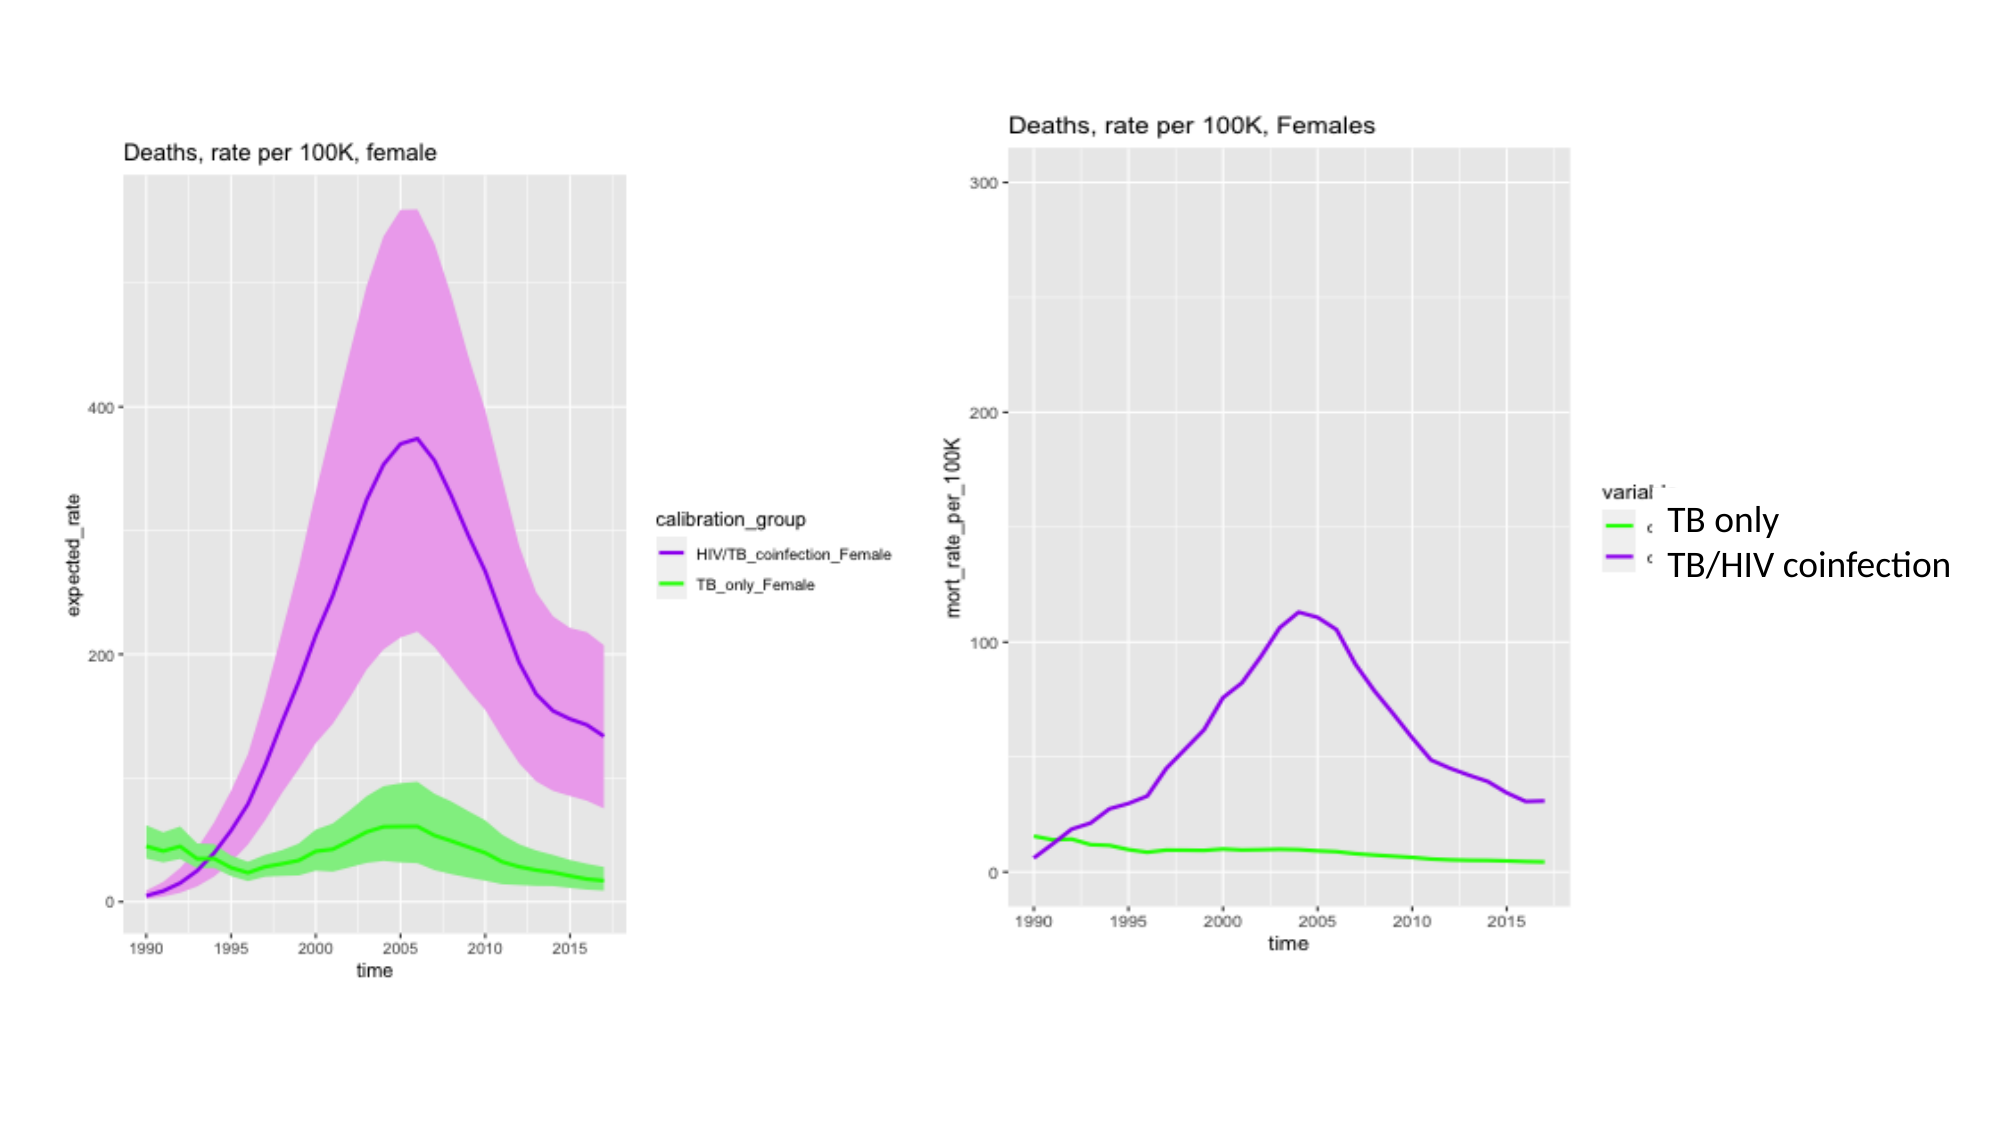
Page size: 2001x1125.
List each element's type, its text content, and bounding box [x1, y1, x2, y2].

text_box TB only TB/HIV coinfection [1878, 487, 1988, 593]
picture [934, 107, 1878, 963]
picture [56, 134, 912, 990]
